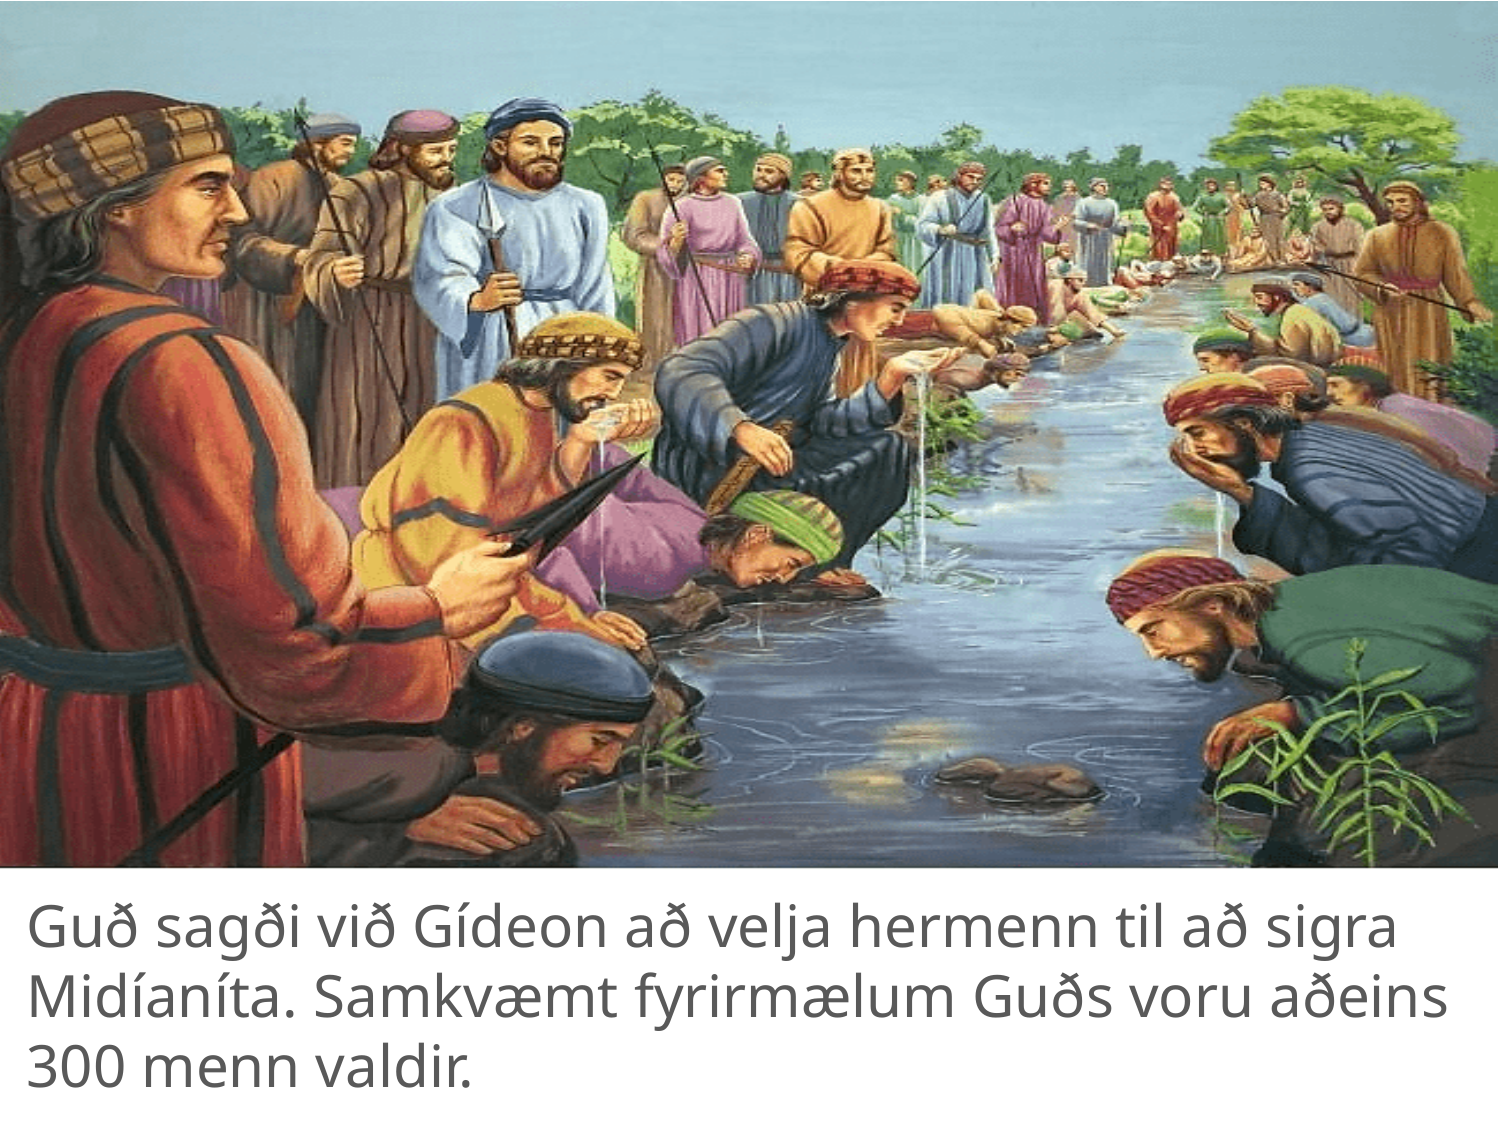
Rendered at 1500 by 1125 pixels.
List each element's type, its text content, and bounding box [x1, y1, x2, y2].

text_box Guð sagði við Gídeon að velja hermenn til að sigra Midíaníta. Samkvæmt fyrirmælum Guðs voru aðeins 300 menn valdir. [11, 881, 1498, 1107]
picture [0, 1, 1498, 870]
